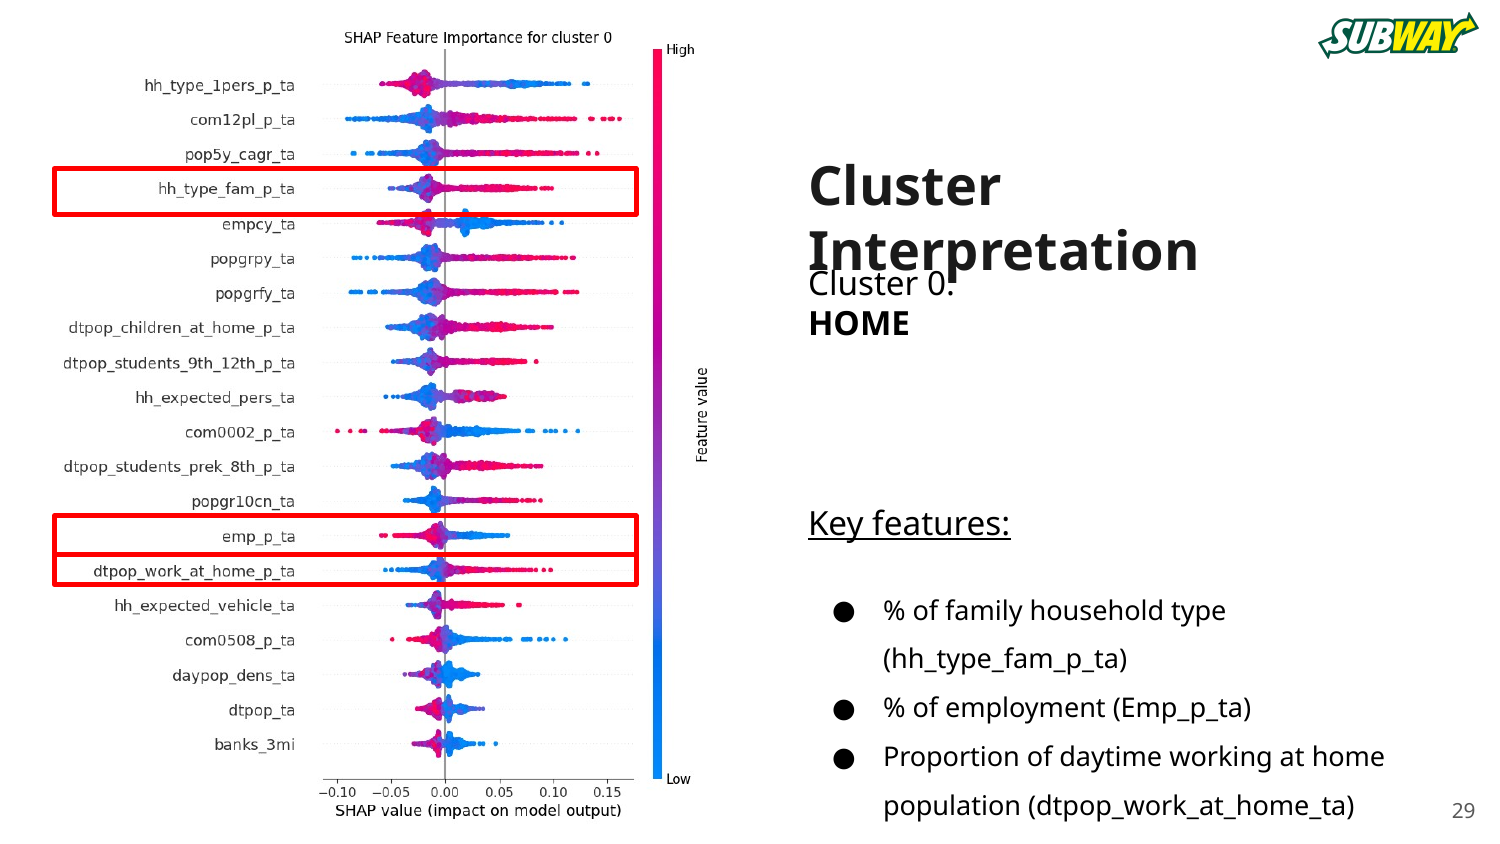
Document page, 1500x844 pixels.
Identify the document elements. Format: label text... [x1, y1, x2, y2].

text_box Cluster Interpretation [793, 136, 1403, 297]
picture [1318, 12, 1479, 59]
slide_number ‹#› [1400, 779, 1491, 844]
text_box Cluster 0: HOME Key features: % of family household type (hh_type_fam_p_ta) % of employment (Emp_p_ta) Proportion of daytime working at home population (dtpop_work_at_home_ta) [793, 247, 1457, 836]
picture [54, 22, 718, 827]
